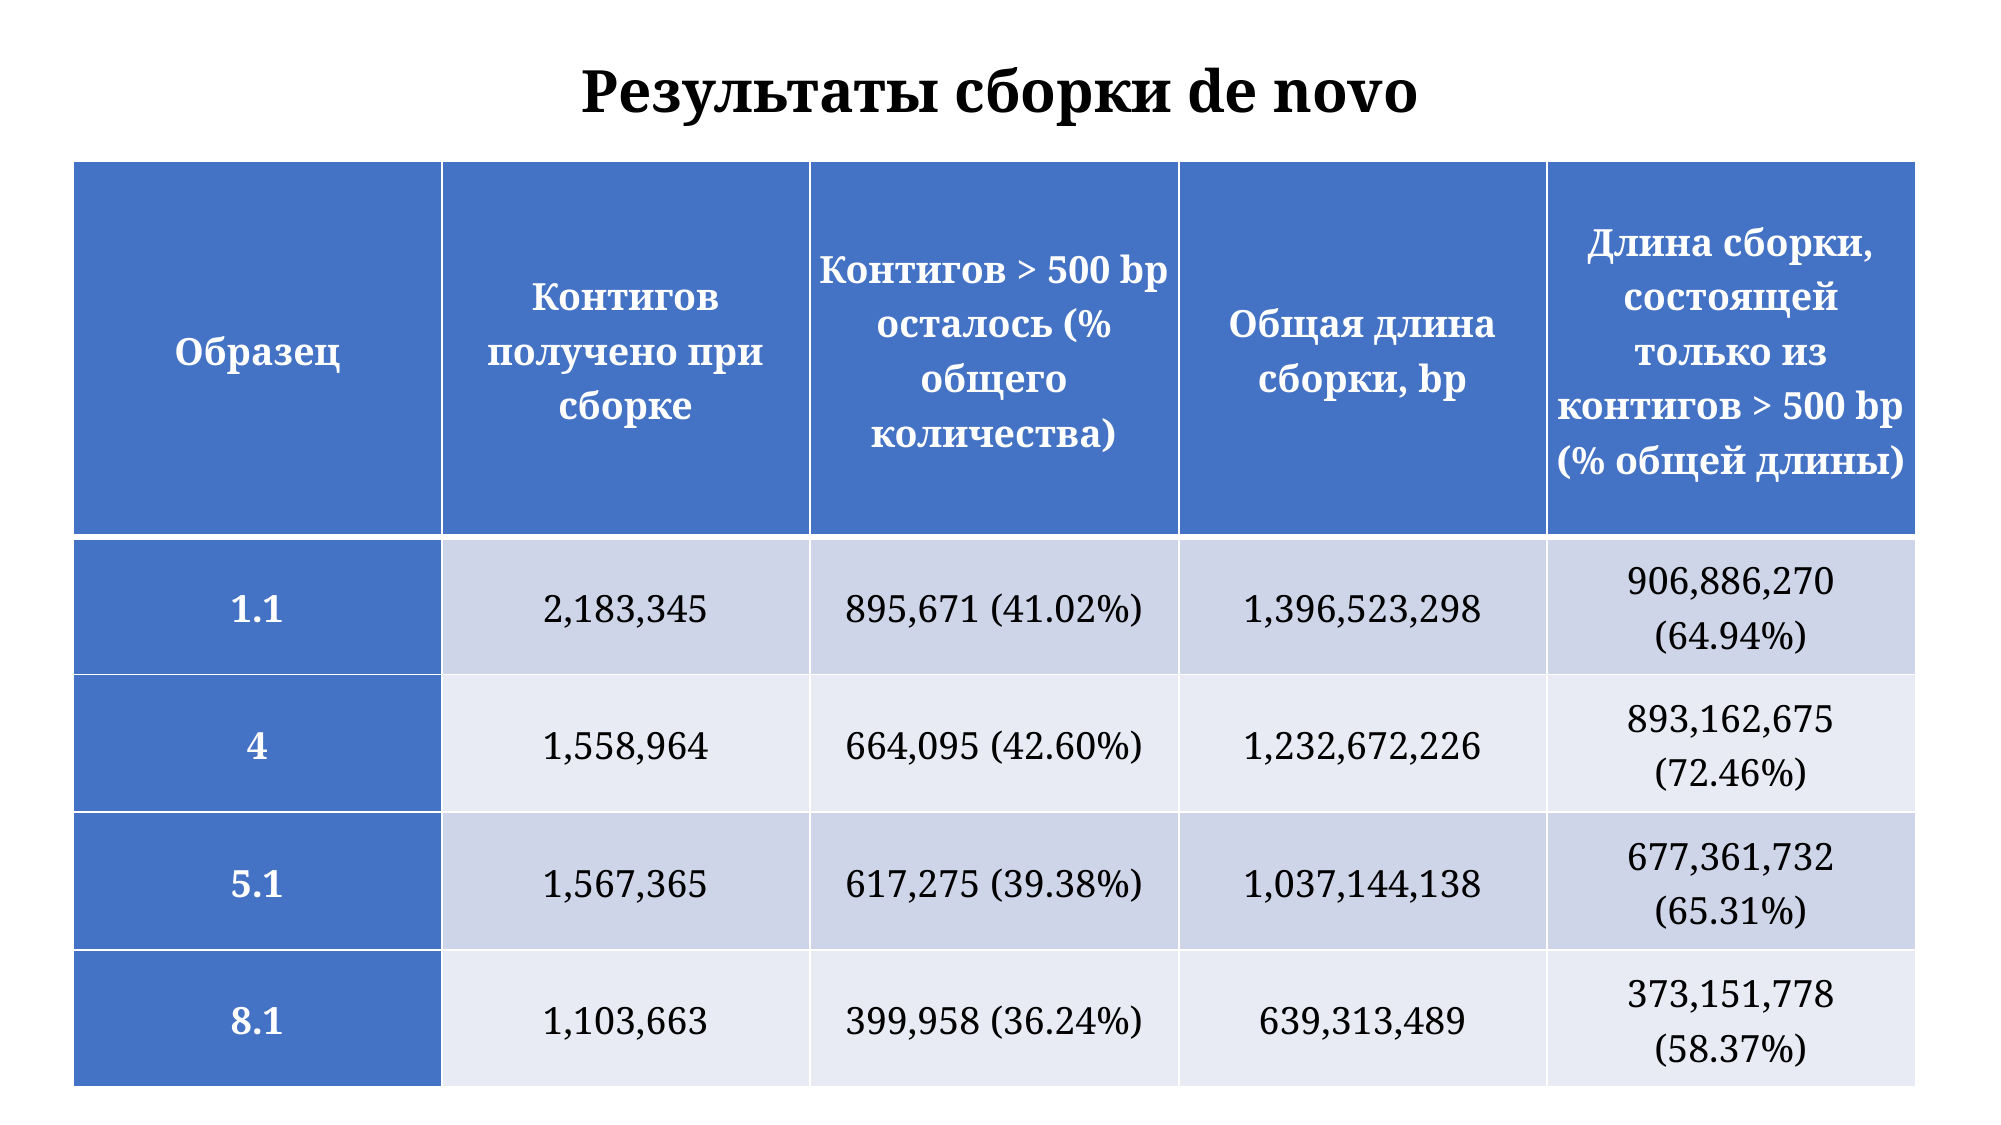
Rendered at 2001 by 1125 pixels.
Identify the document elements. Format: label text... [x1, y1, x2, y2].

table_cell 5.1 [74, 813, 441, 949]
table_header Контигов > 500 bp осталось (% общего количества) [811, 162, 1178, 534]
table_cell 399,958 (36.24%) [811, 951, 1178, 1086]
table_cell 8.1 [74, 951, 441, 1086]
table_cell 1,567,365 [443, 813, 809, 949]
table_cell 1.1 [74, 540, 441, 674]
table_cell 2,183,345 [443, 540, 809, 674]
table_cell 617,275 (39.38%) [811, 813, 1178, 949]
table_header Образец [74, 162, 441, 534]
table_cell 4 [74, 675, 441, 811]
table_header Контигов получено при сборке [443, 162, 809, 534]
table_cell 1,103,663 [443, 951, 809, 1086]
title Результаты сборки de novo [137, 42, 1863, 144]
table_cell 1,558,964 [443, 675, 809, 811]
table_cell 677,361,732 (65.31%) [1548, 813, 1915, 949]
table_header Общая длина сборки, bp [1180, 162, 1546, 534]
table_cell 893,162,675 (72.46%) [1548, 675, 1915, 811]
table_cell 1,396,523,298 [1180, 540, 1546, 674]
table_cell 1,037,144,138 [1180, 813, 1546, 949]
table_cell 664,095 (42.60%) [811, 675, 1178, 811]
table_cell 373,151,778 (58.37%) [1548, 951, 1915, 1086]
table_header Длина сборки, состоящей только из контигов > 500 bp (% общей длины) [1548, 162, 1915, 534]
table_cell 906,886,270 (64.94%) [1548, 540, 1915, 674]
table_cell 639,313,489 [1180, 951, 1546, 1086]
table_cell 895,671 (41.02%) [811, 540, 1178, 674]
table_cell 1,232,672,226 [1180, 675, 1546, 811]
slide_number 13 [1412, 1042, 1863, 1103]
